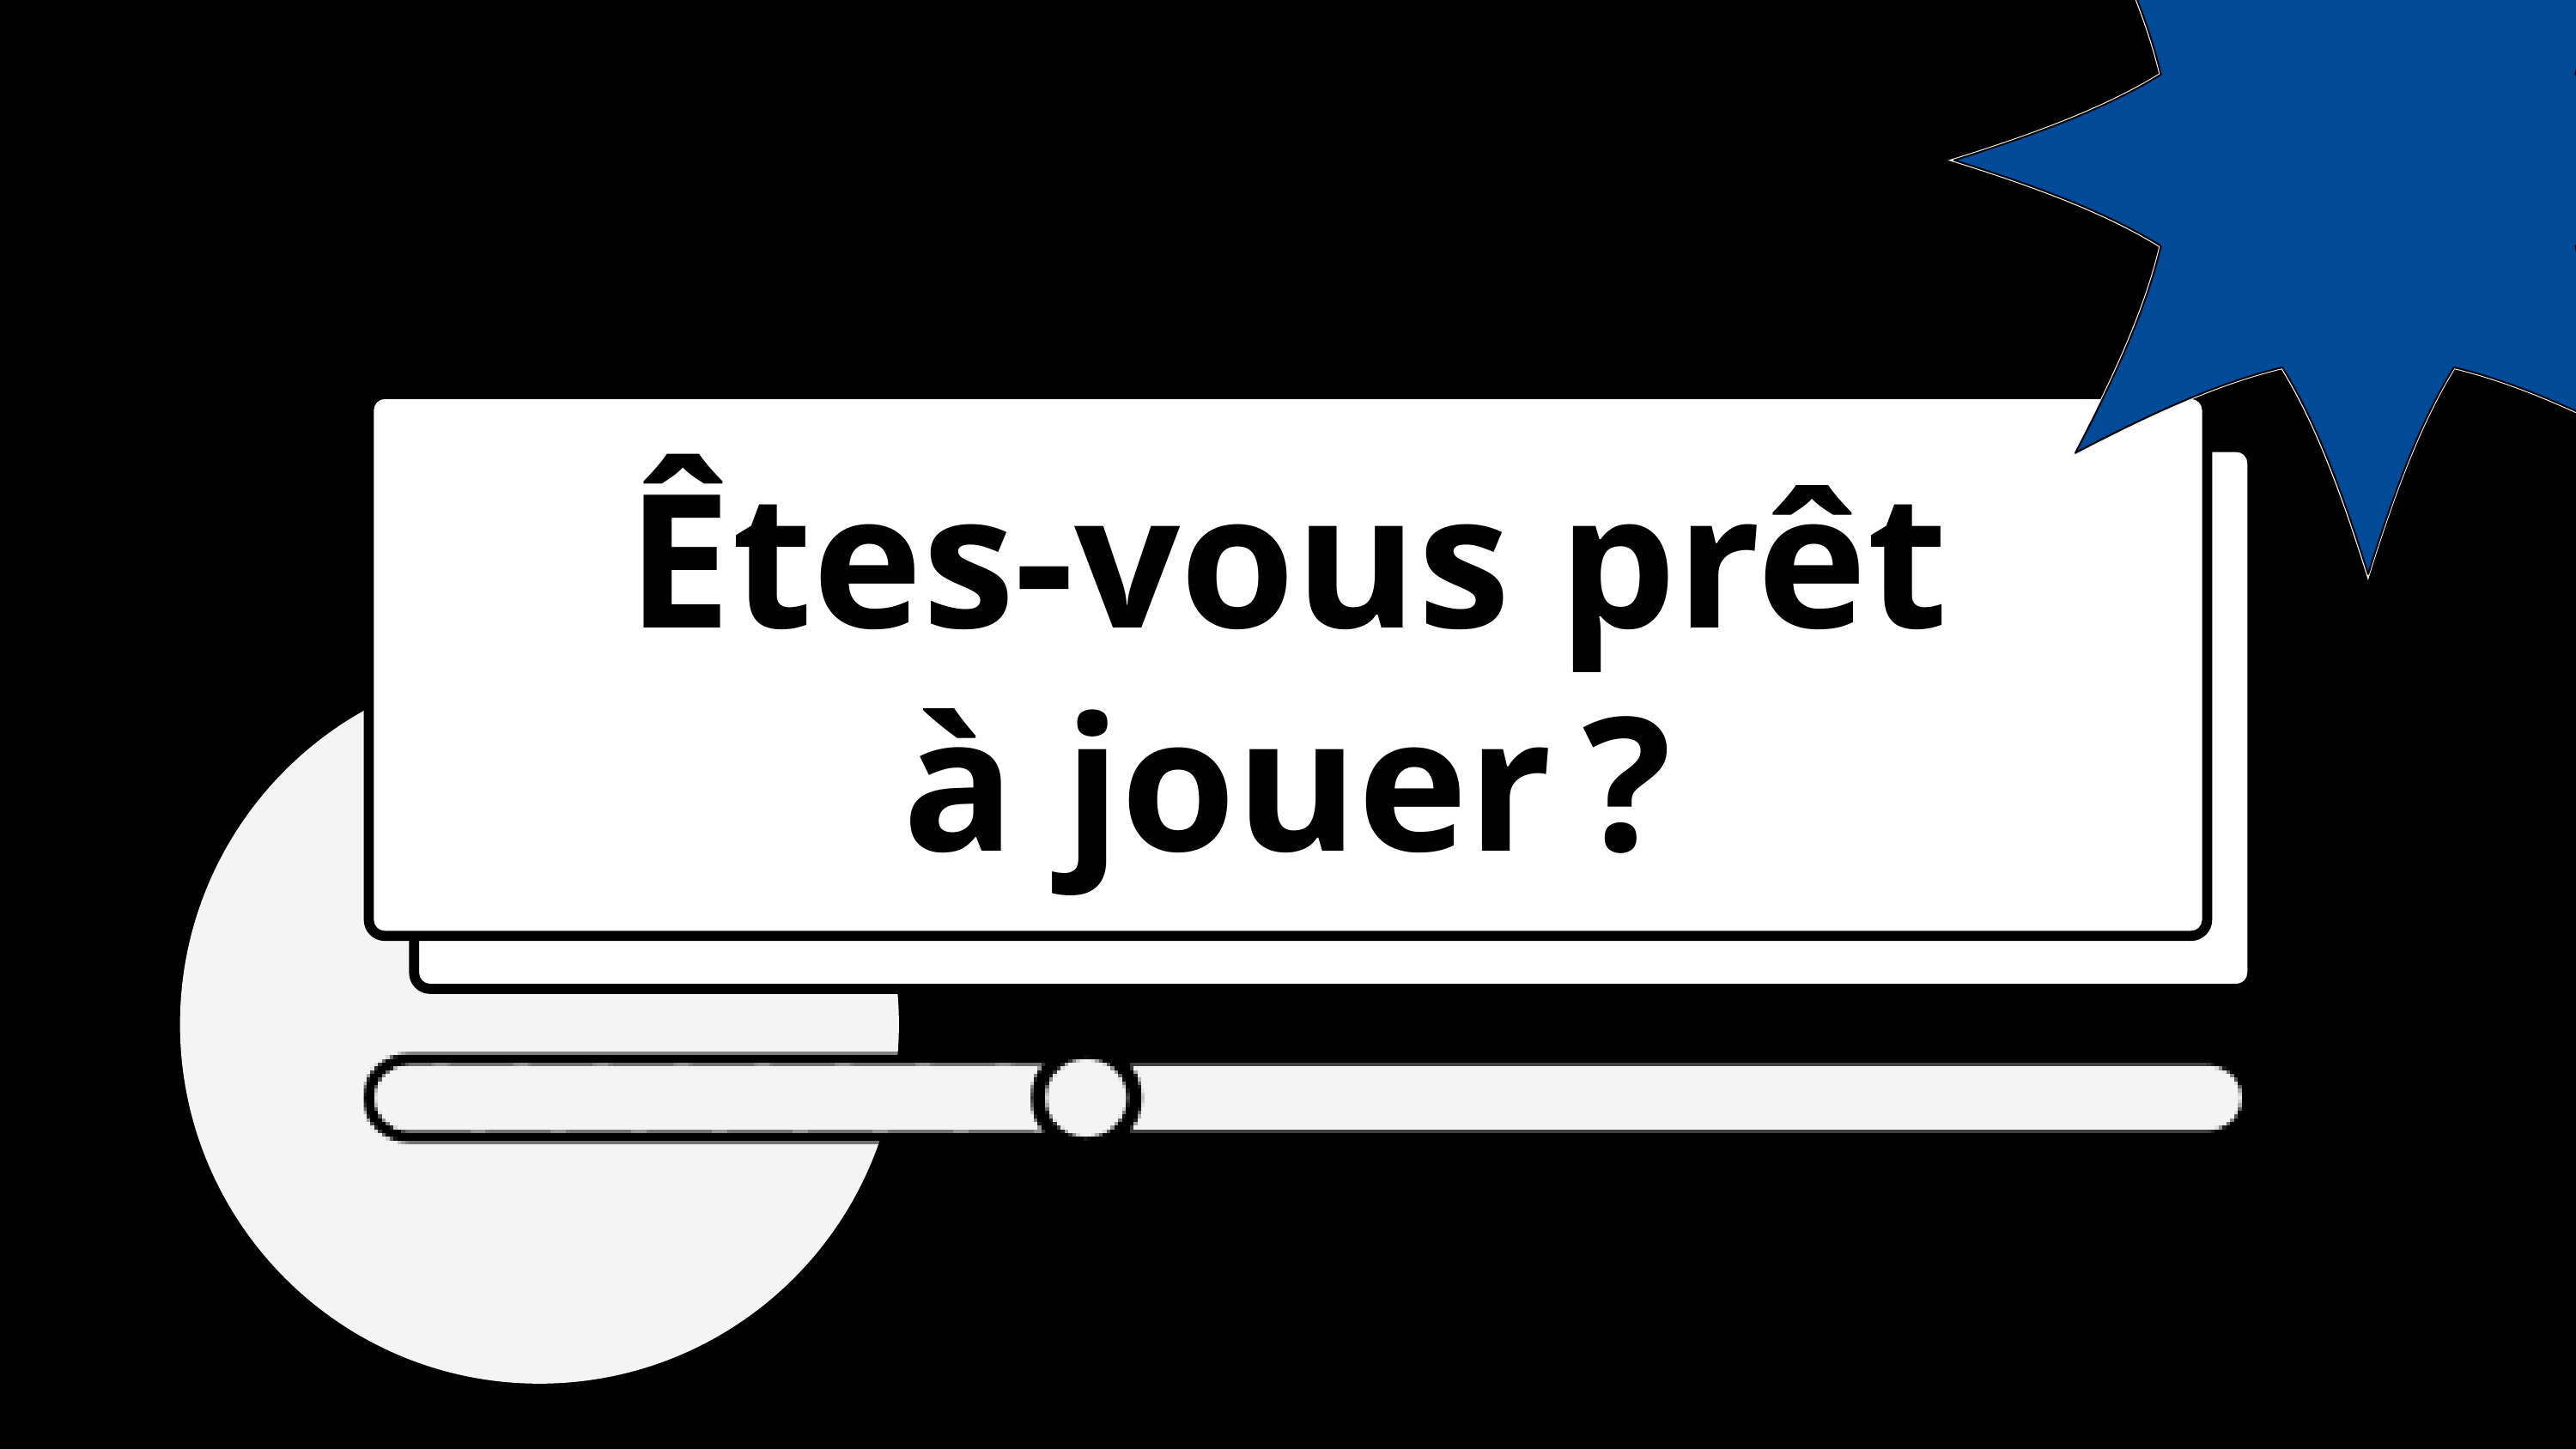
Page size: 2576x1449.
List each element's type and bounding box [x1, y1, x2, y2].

text_box [179, 664, 900, 1385]
text_box [902, 1045, 2257, 1152]
text_box [363, 388, 2213, 942]
text_box [409, 587, 2258, 995]
text_box [1948, 0, 2576, 581]
